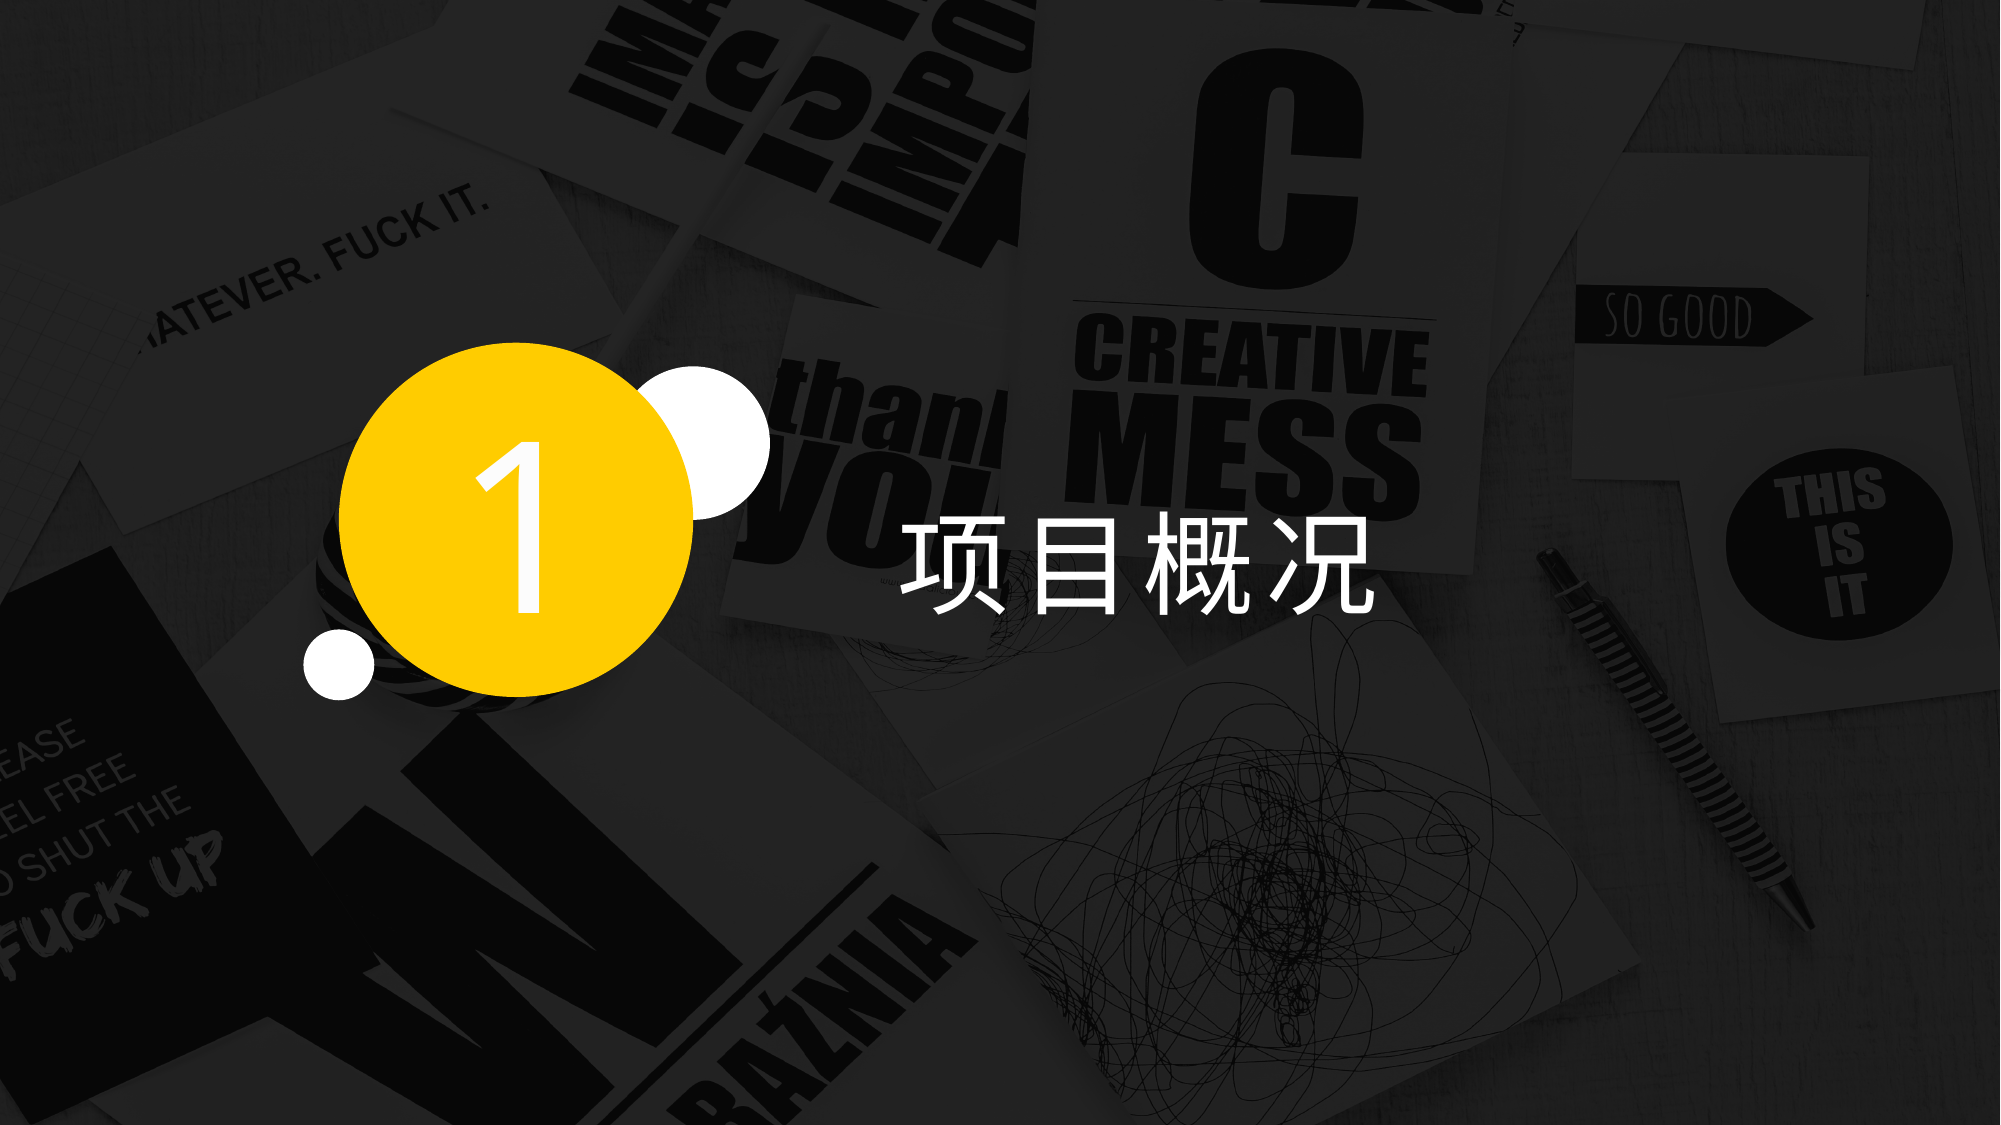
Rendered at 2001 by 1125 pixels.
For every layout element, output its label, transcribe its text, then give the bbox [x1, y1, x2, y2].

text_box [302, 628, 376, 702]
text_box [0, 0, 2000, 1125]
text_box [637, 365, 771, 521]
text_box [337, 341, 695, 699]
text_box 项目概况 [882, 486, 1695, 637]
text_box 1 [439, 367, 578, 670]
